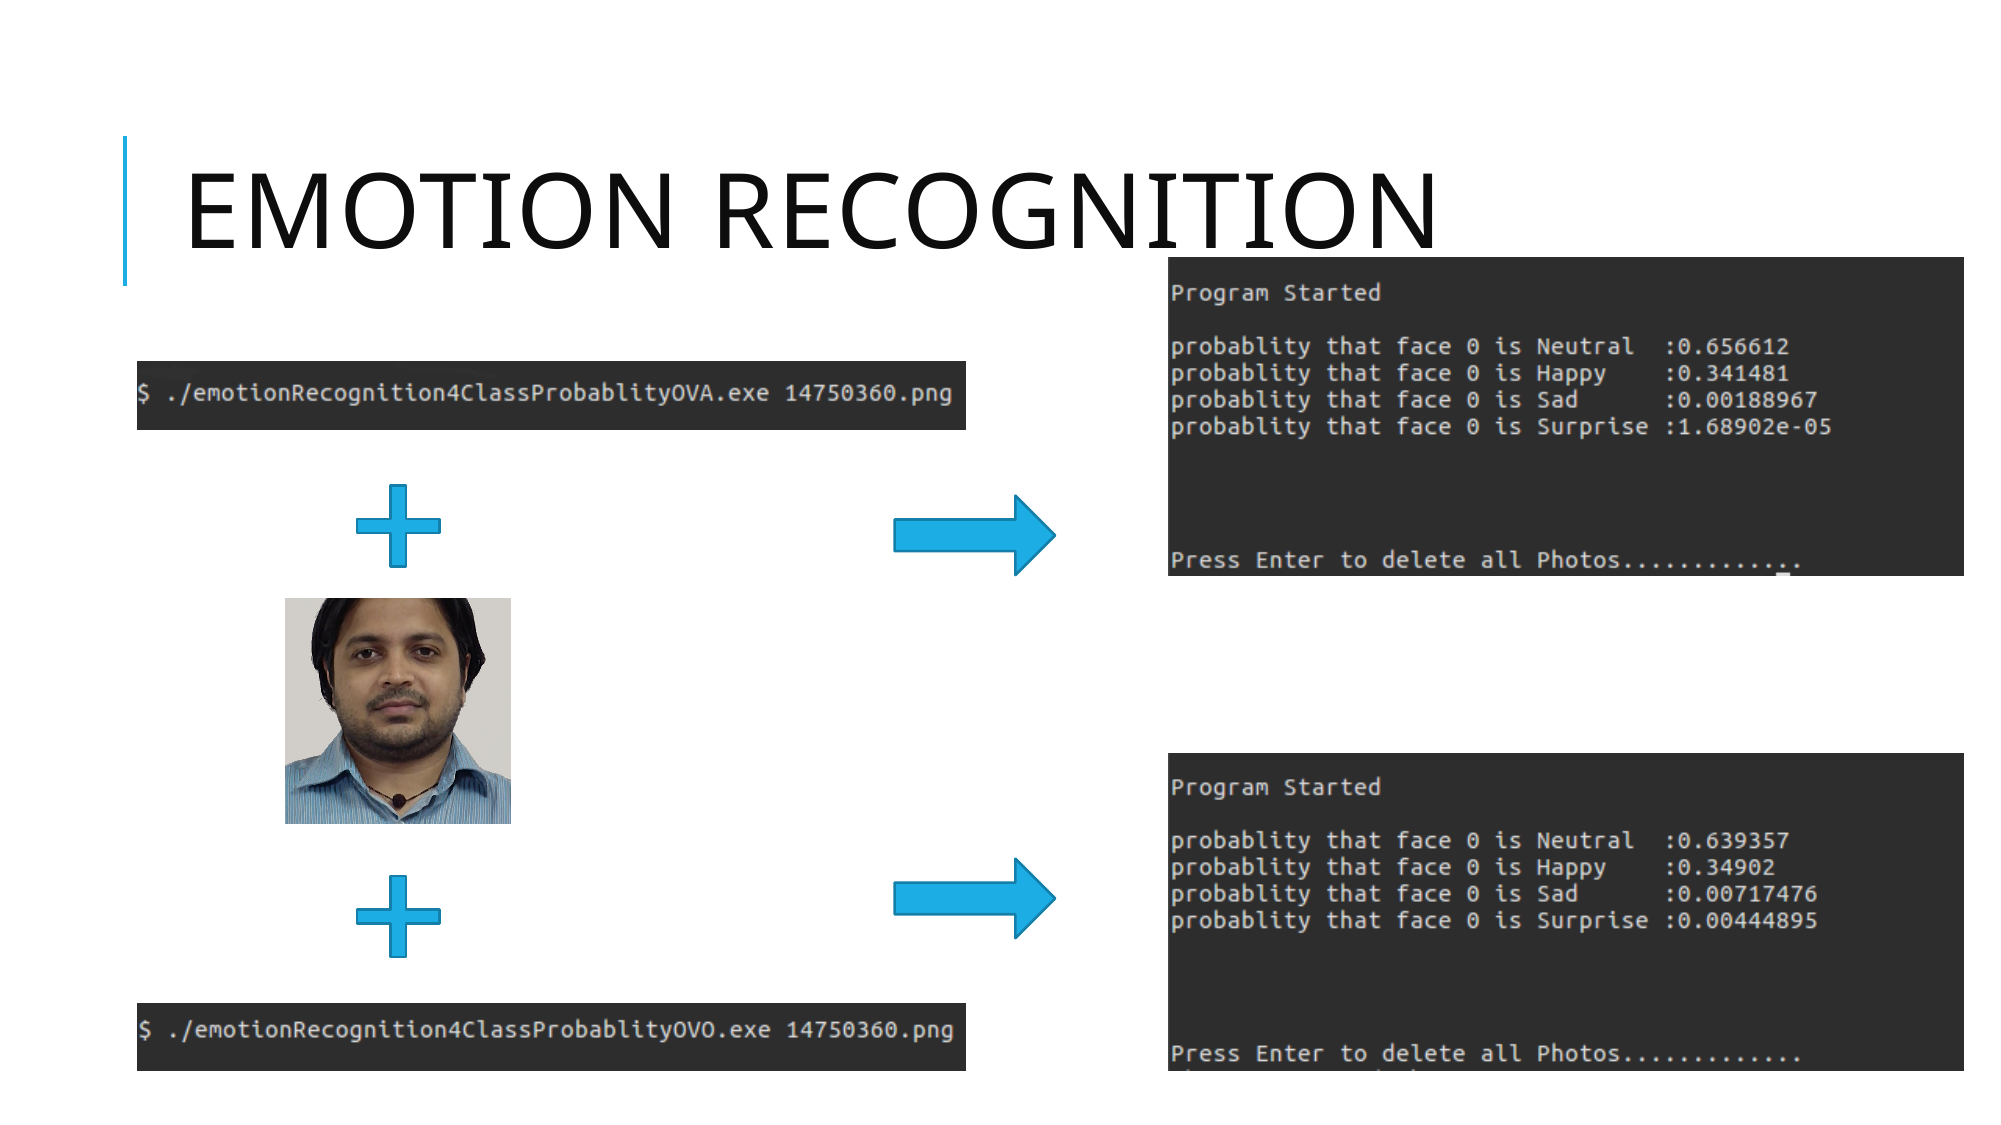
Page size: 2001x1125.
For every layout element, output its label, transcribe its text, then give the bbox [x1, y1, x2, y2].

text_box [356, 875, 441, 958]
text_box [356, 484, 441, 568]
title Emotion Recognition [168, 96, 1763, 342]
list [285, 598, 511, 824]
text_box [893, 494, 1057, 577]
picture [136, 1003, 966, 1071]
picture [1168, 753, 1965, 1071]
picture [136, 361, 966, 430]
picture [1168, 257, 1965, 576]
text_box [893, 857, 1057, 940]
